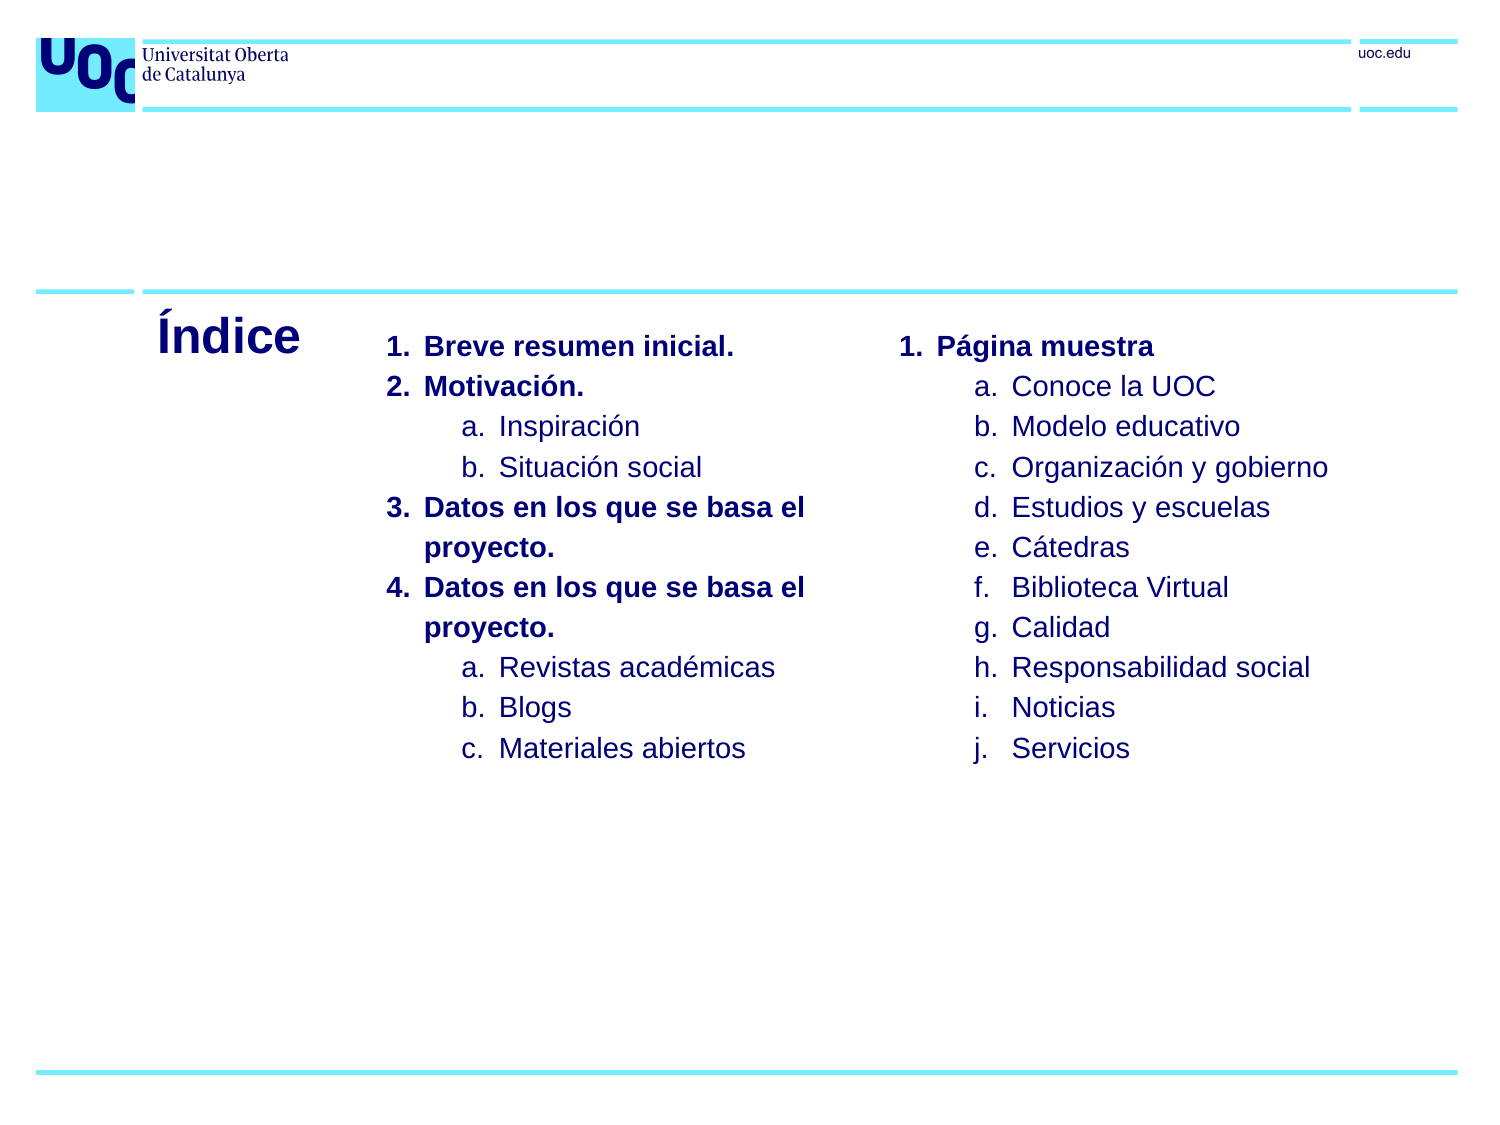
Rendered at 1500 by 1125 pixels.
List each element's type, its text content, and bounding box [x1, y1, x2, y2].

picture [36, 38, 135, 112]
text_box Índice [142, 288, 453, 638]
list Página muestra Conoce la UOC Modelo educativo Organización y gobierno Estudios y escuelas Cátedras Biblioteca Virtual Calidad Responsabilidad social Noticias Servicios [855, 307, 1367, 1009]
picture [142, 47, 288, 84]
picture [1359, 47, 1410, 58]
list Breve resumen inicial. Motivación. Inspiración Situación social Datos en los que se basa el proyecto. Datos en los que se basa el proyecto. Revistas académicas Blogs Materiales abiertos [333, 307, 855, 1009]
